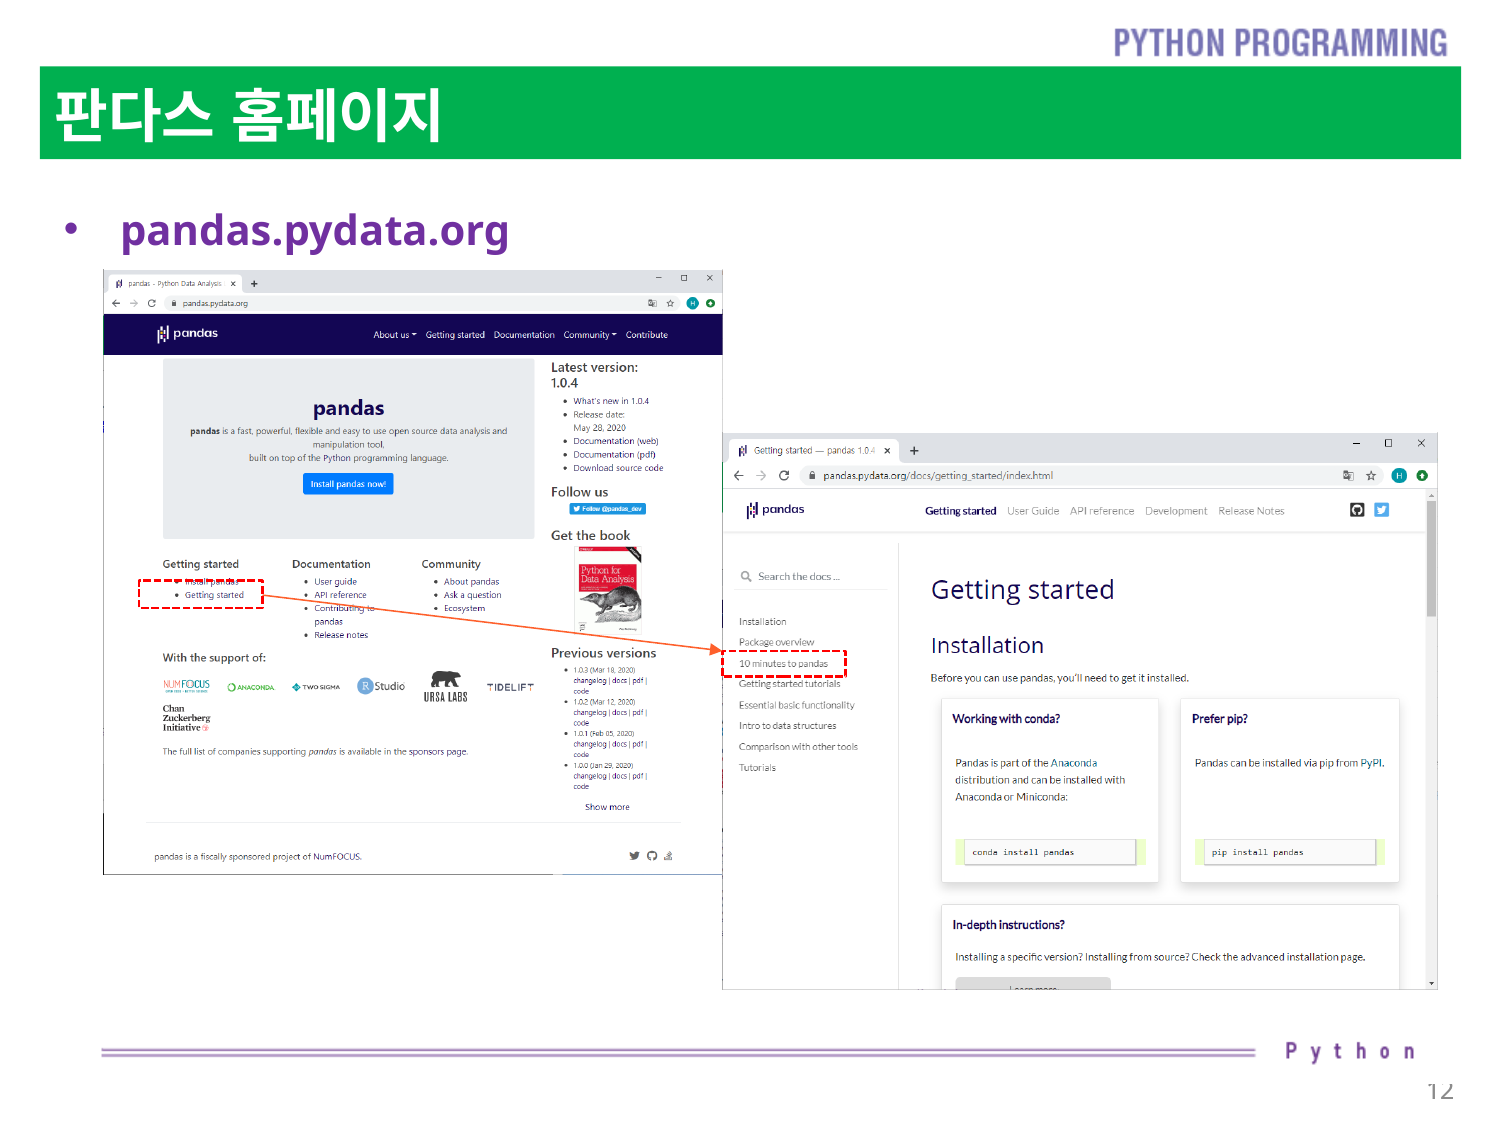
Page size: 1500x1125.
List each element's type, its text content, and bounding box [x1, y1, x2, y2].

picture [103, 269, 1438, 990]
picture [1106, 13, 1462, 66]
slide_number 12 [1119, 1071, 1470, 1112]
list pandas.pydata.org [48, 195, 1461, 1041]
picture [18, 1020, 1483, 1084]
title 판다스 홈페이지 [39, 76, 1444, 152]
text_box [262, 594, 723, 652]
